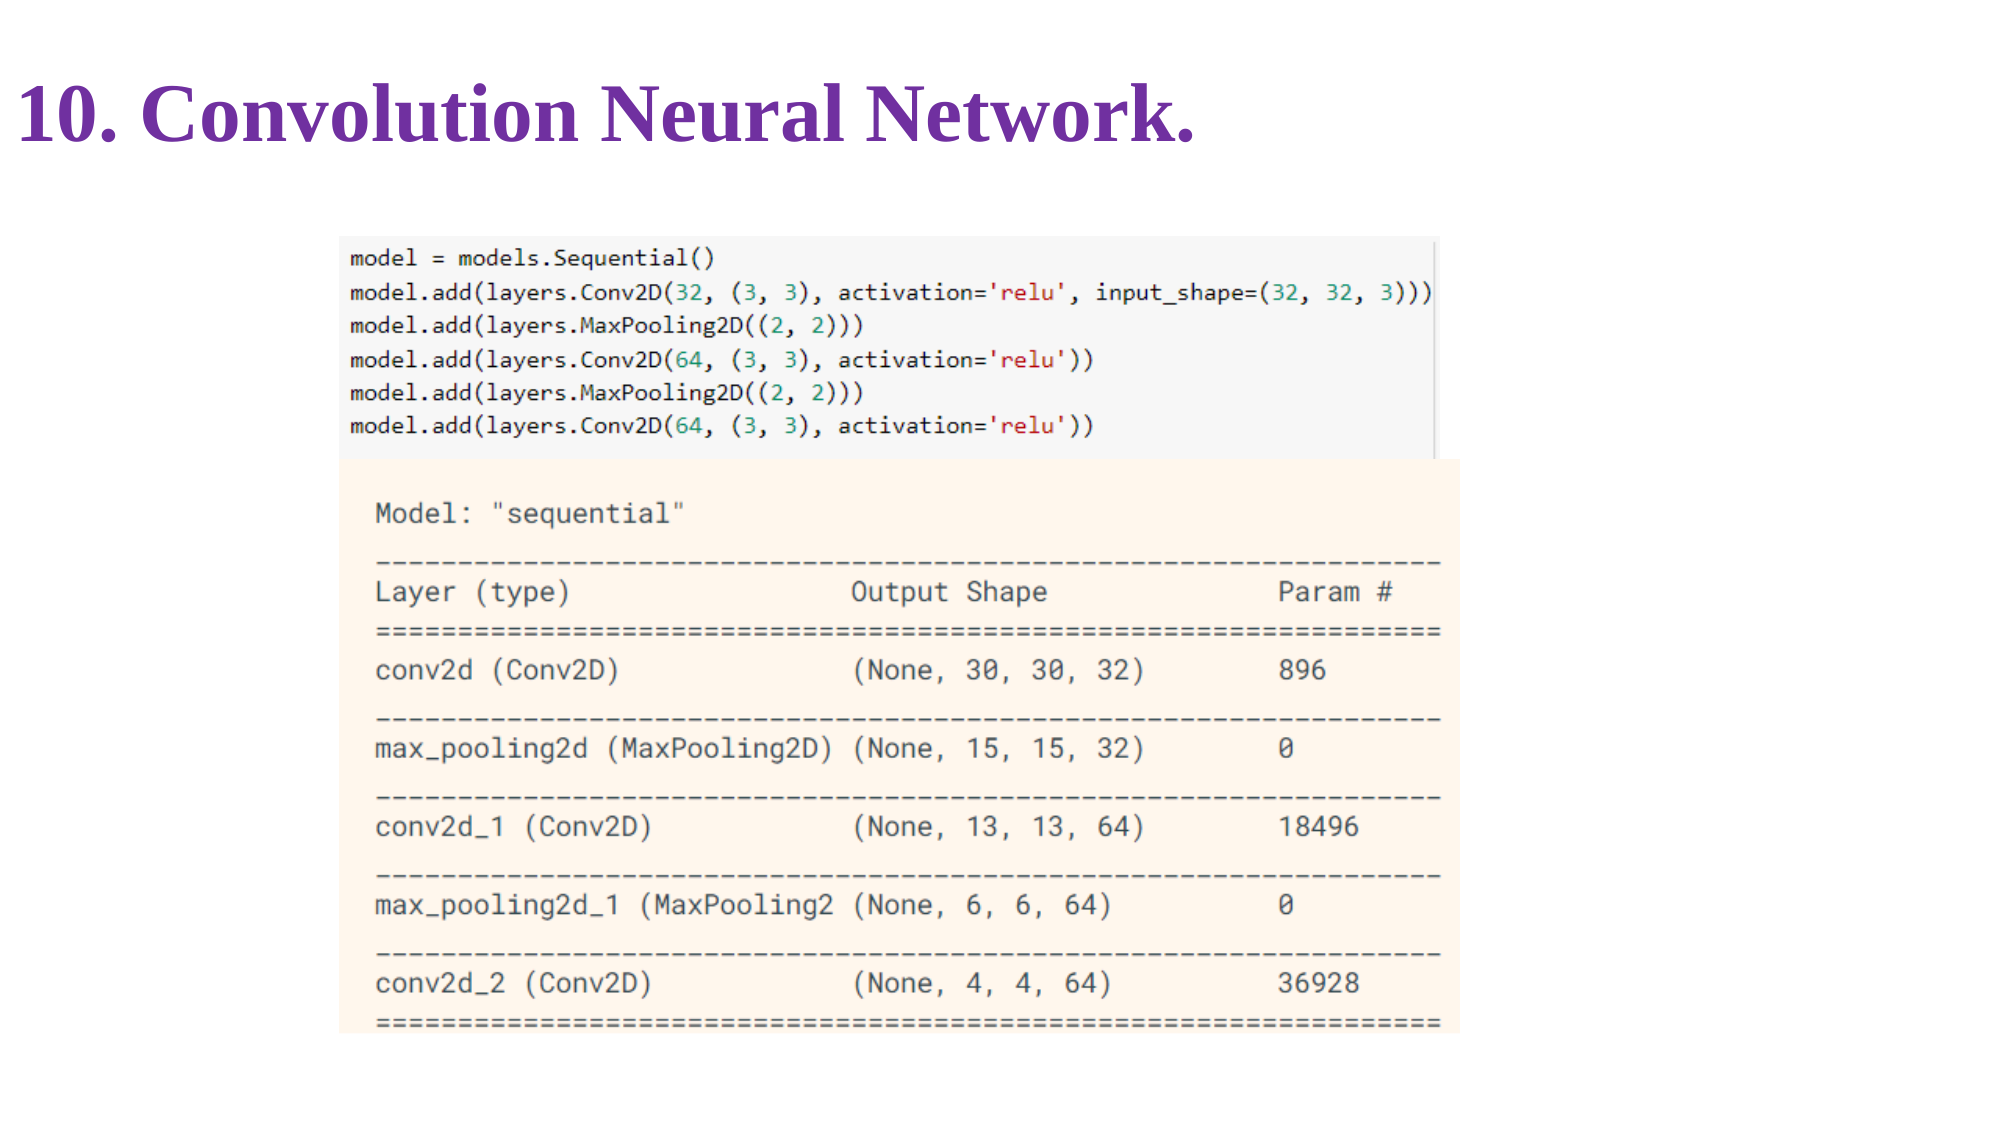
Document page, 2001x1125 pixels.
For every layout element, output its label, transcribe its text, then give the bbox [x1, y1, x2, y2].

title 10. Convolution Neural Network. [0, 0, 1642, 230]
picture [339, 236, 1460, 1046]
